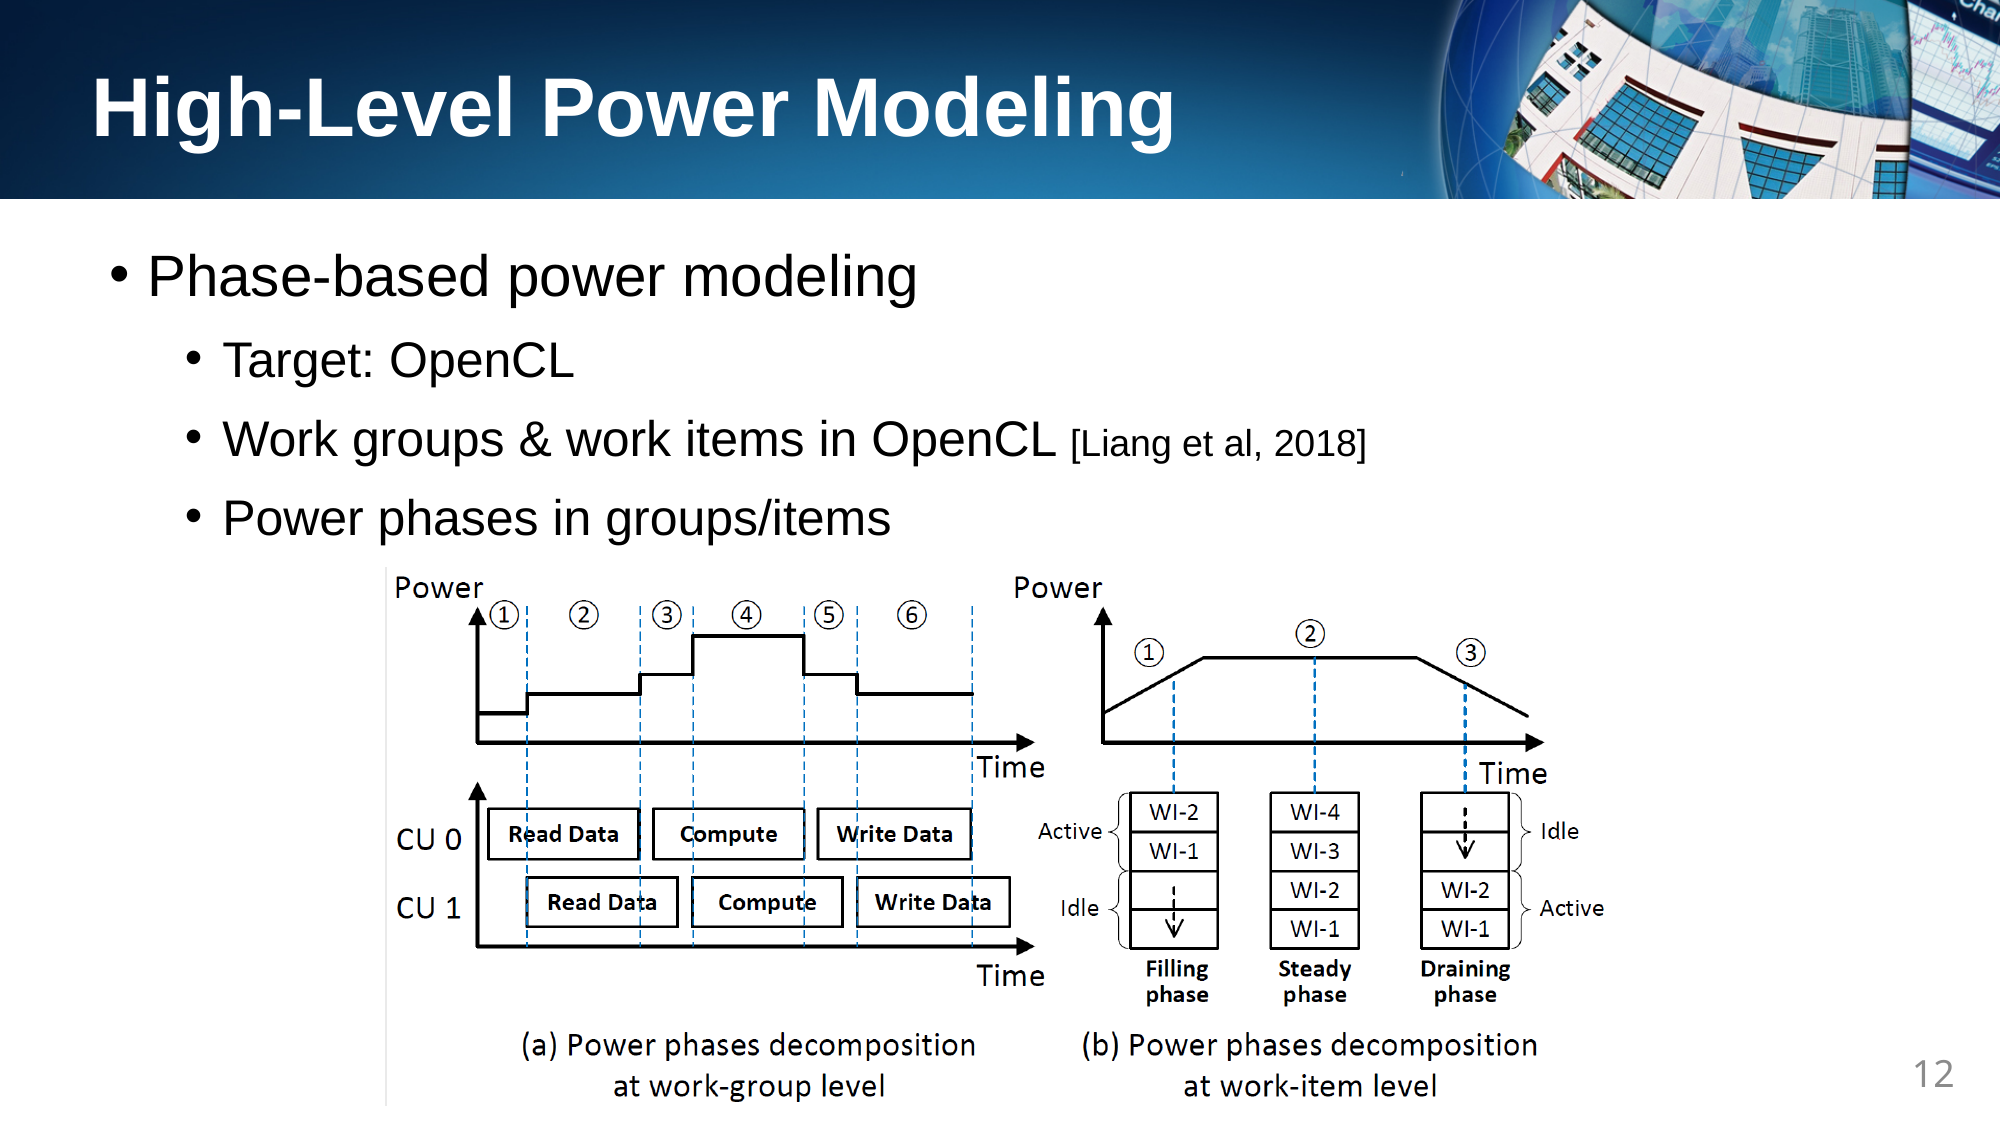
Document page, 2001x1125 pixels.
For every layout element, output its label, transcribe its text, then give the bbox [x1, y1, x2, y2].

slide_number 11 [1609, 1045, 1970, 1106]
picture [0, 0, 2000, 199]
picture [385, 567, 1609, 1106]
list Phase-based power modeling Target: OpenCL Work groups & work items in OpenCL [Liang et al, 2018] Power phases in groups/items [94, 242, 1933, 955]
text_box High-Level Power Modeling [76, 15, 1427, 204]
